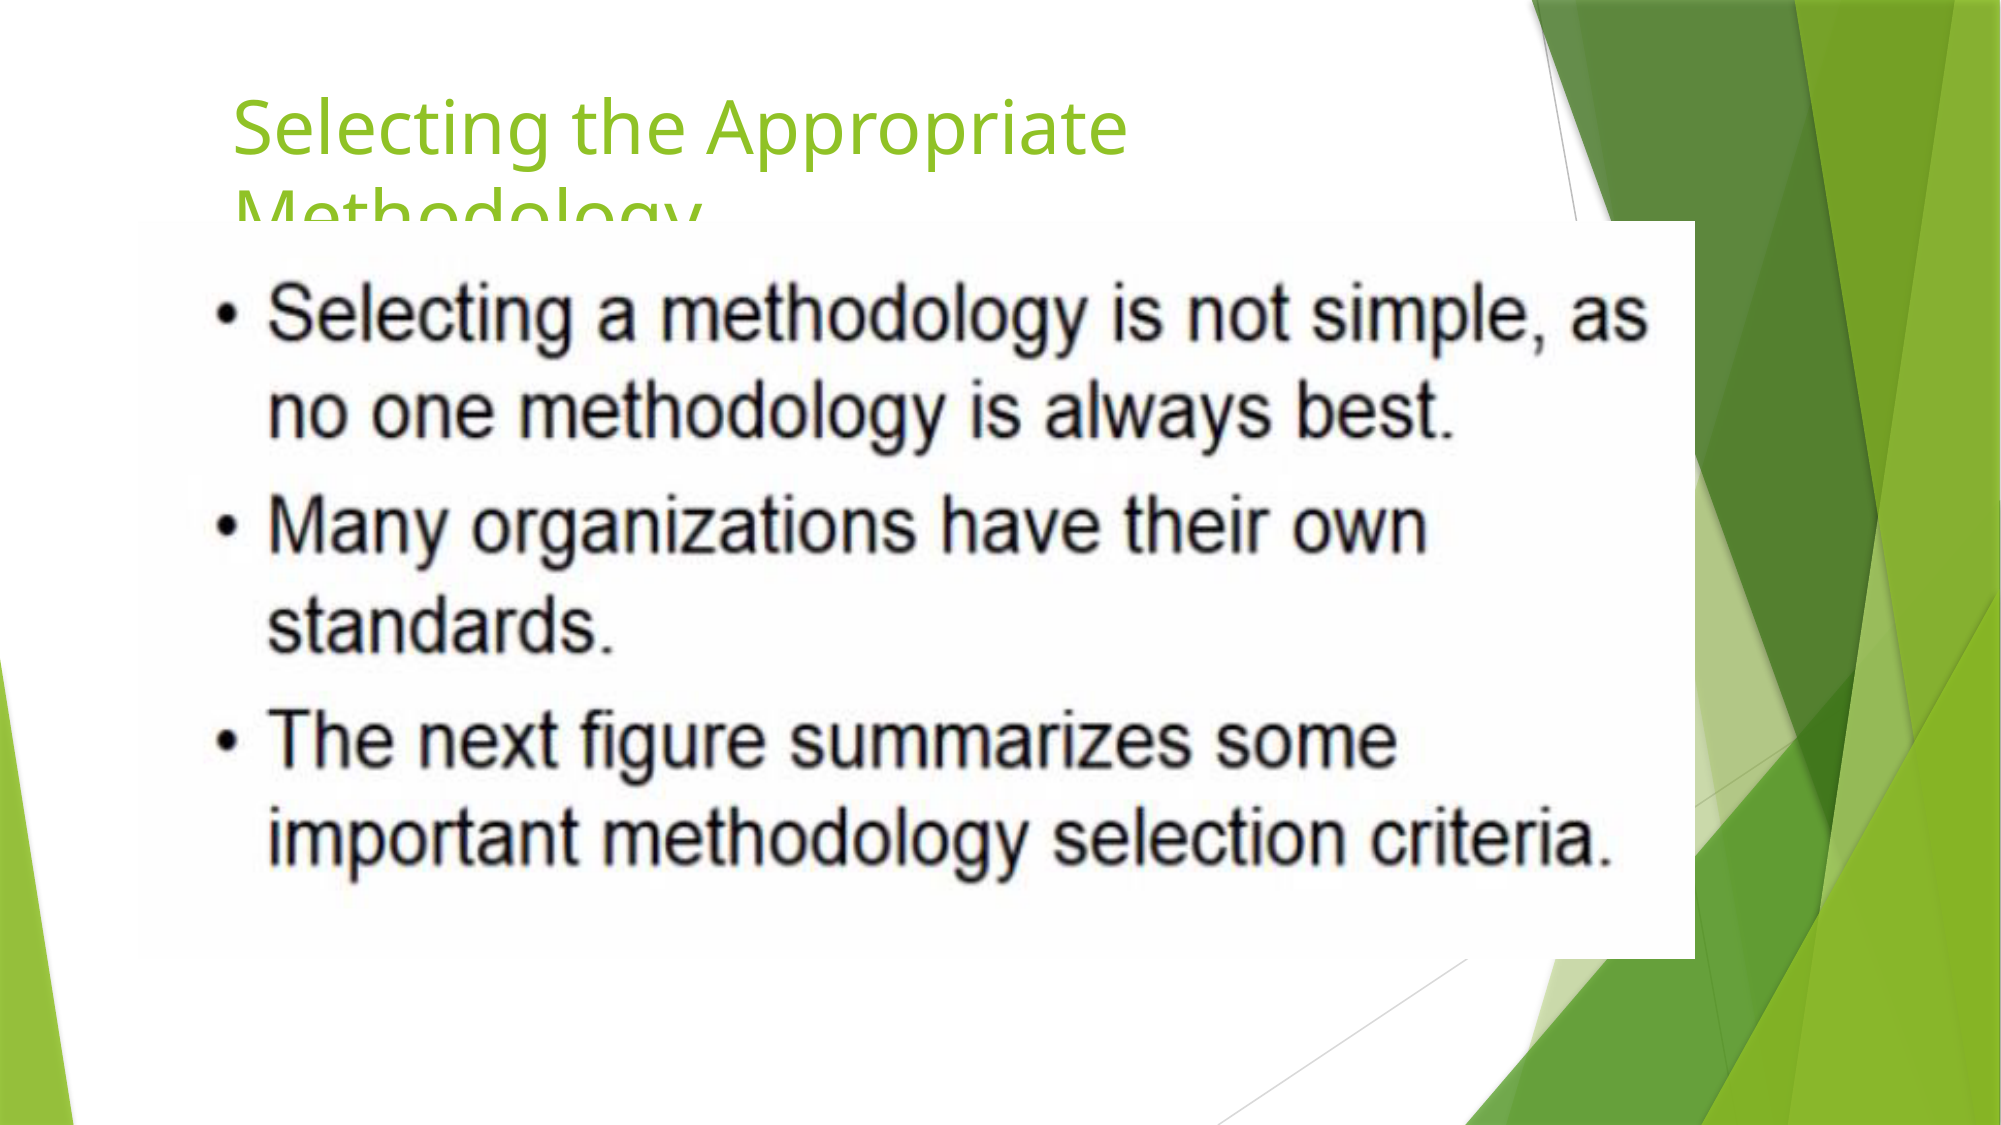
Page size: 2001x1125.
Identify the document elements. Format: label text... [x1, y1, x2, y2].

title Selecting the Appropriate Methodology [217, 71, 1628, 219]
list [137, 221, 1696, 959]
